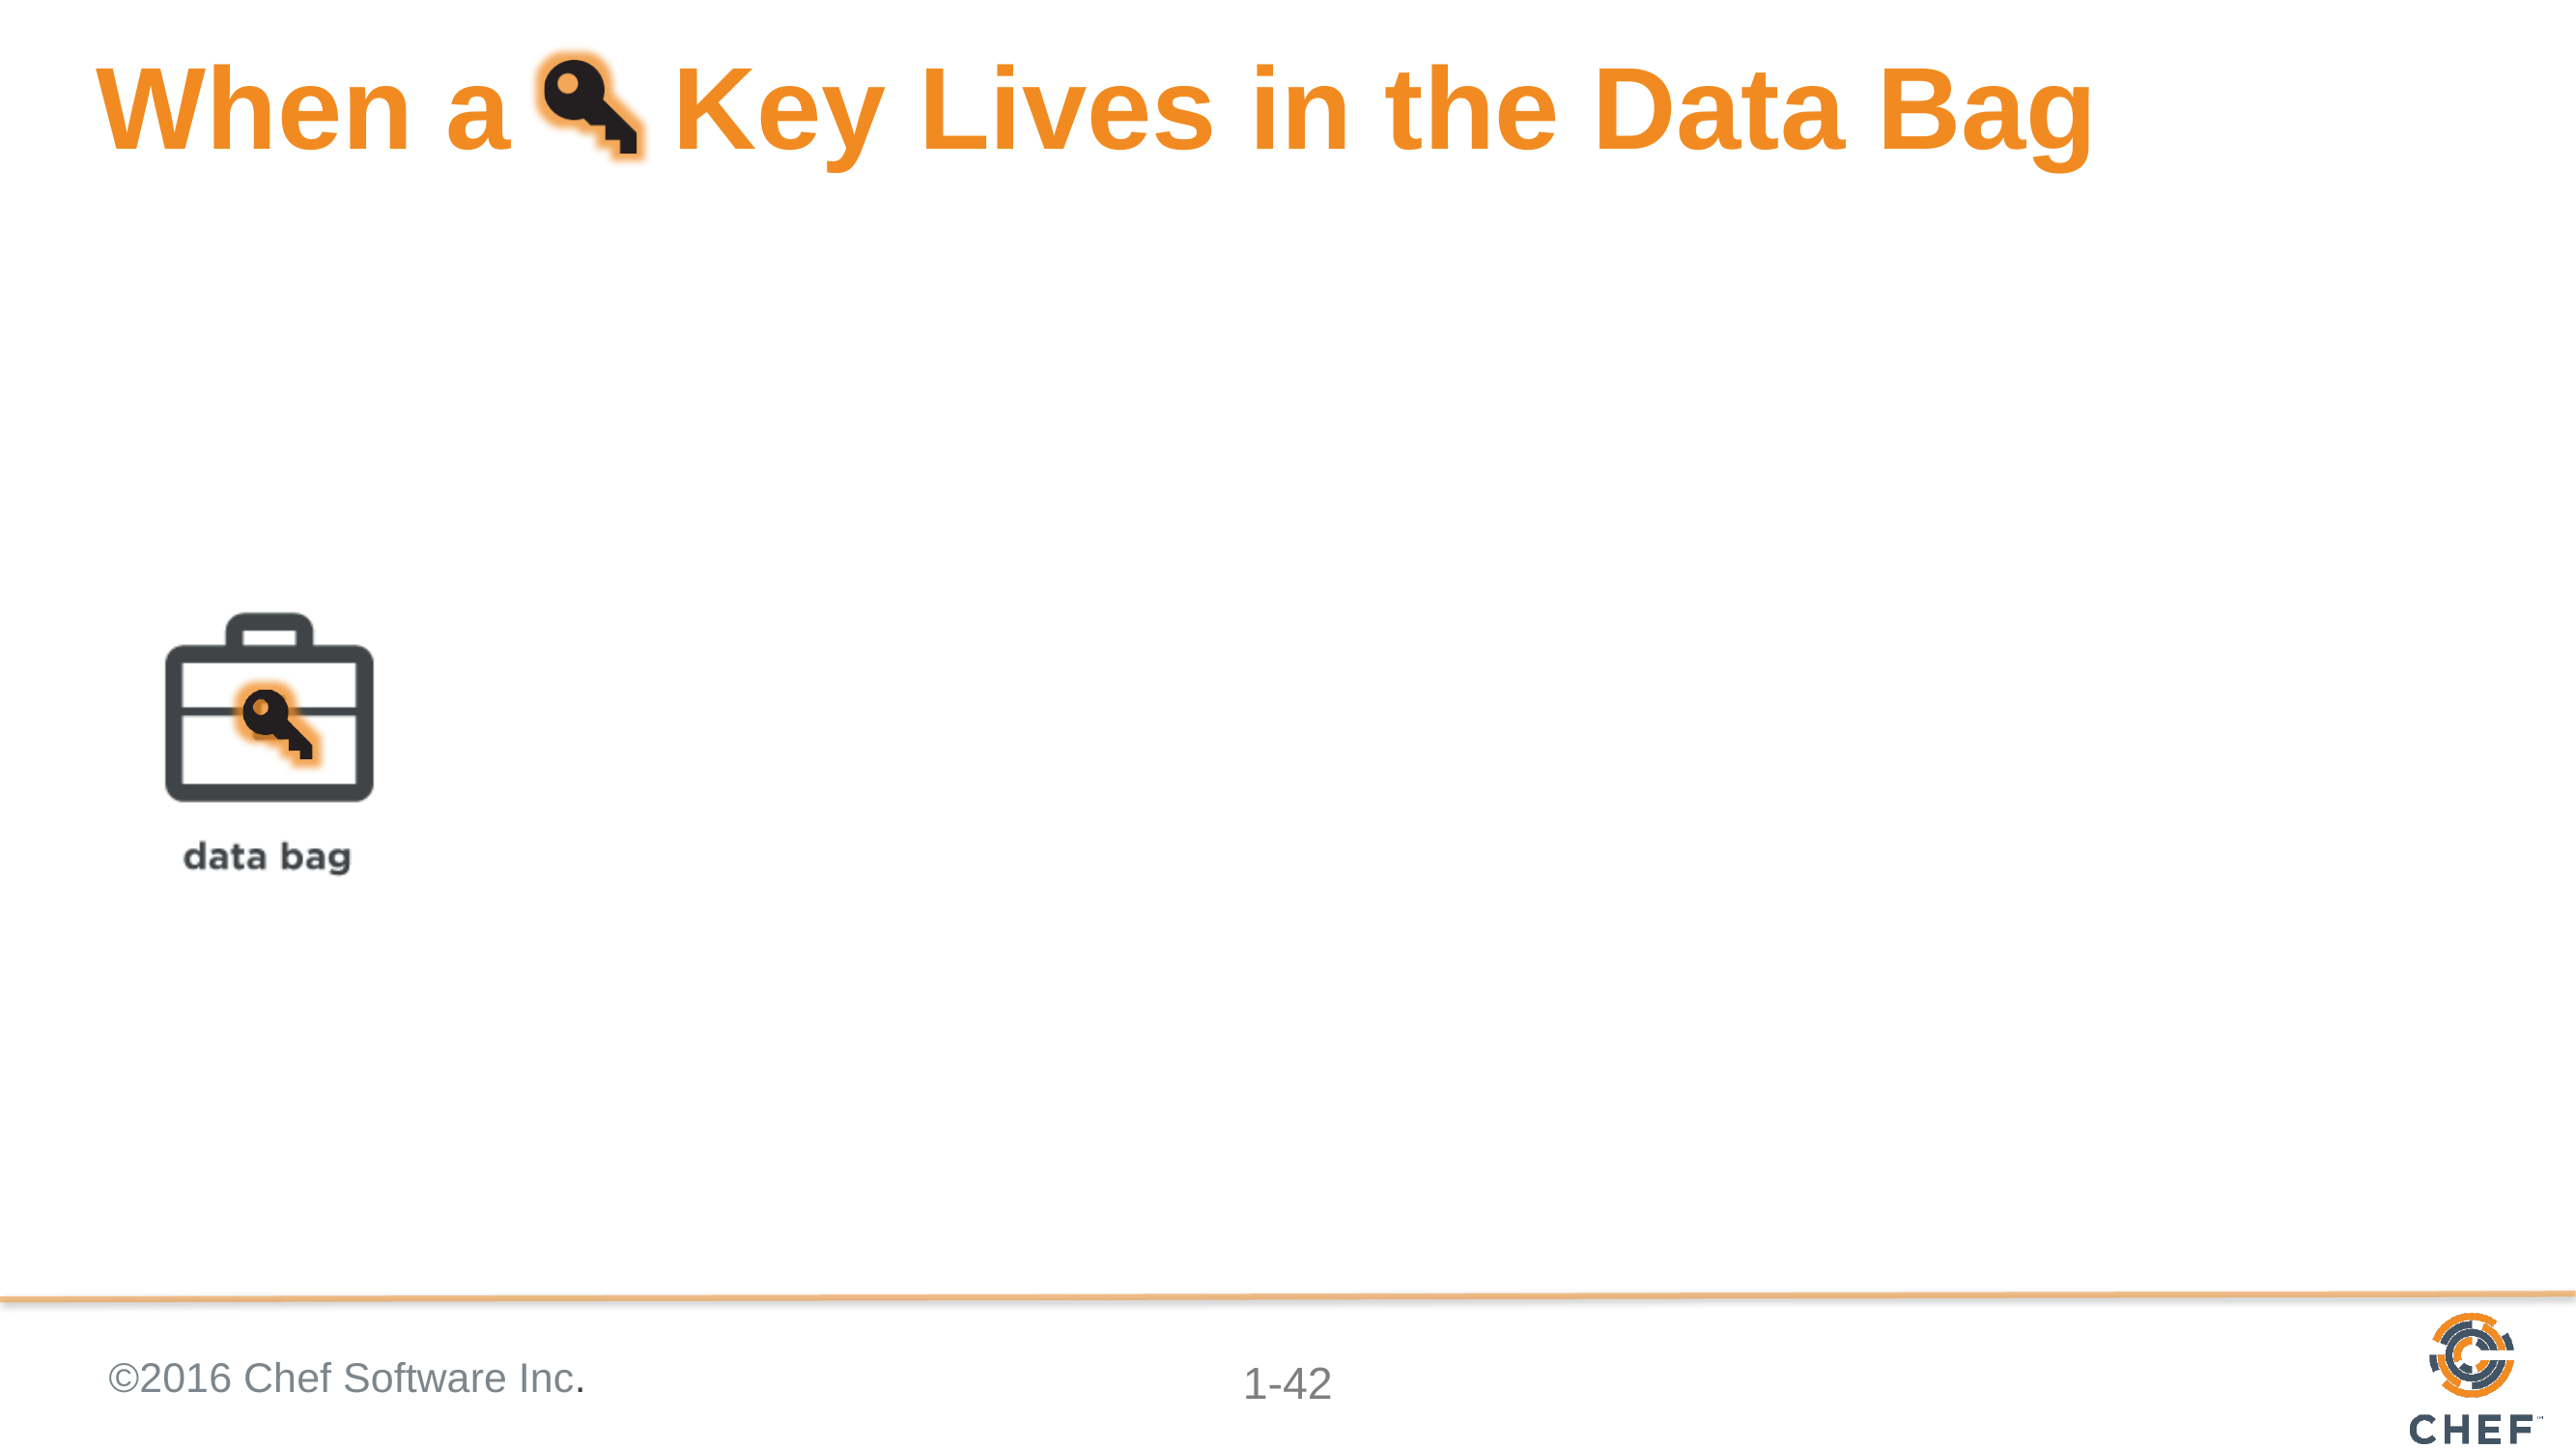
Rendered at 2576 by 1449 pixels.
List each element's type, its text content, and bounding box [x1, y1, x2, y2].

picture [127, 530, 412, 919]
title When a Key Lives in the Data Bag [96, 48, 2463, 180]
picture [544, 60, 637, 154]
picture [2399, 1297, 2551, 1449]
